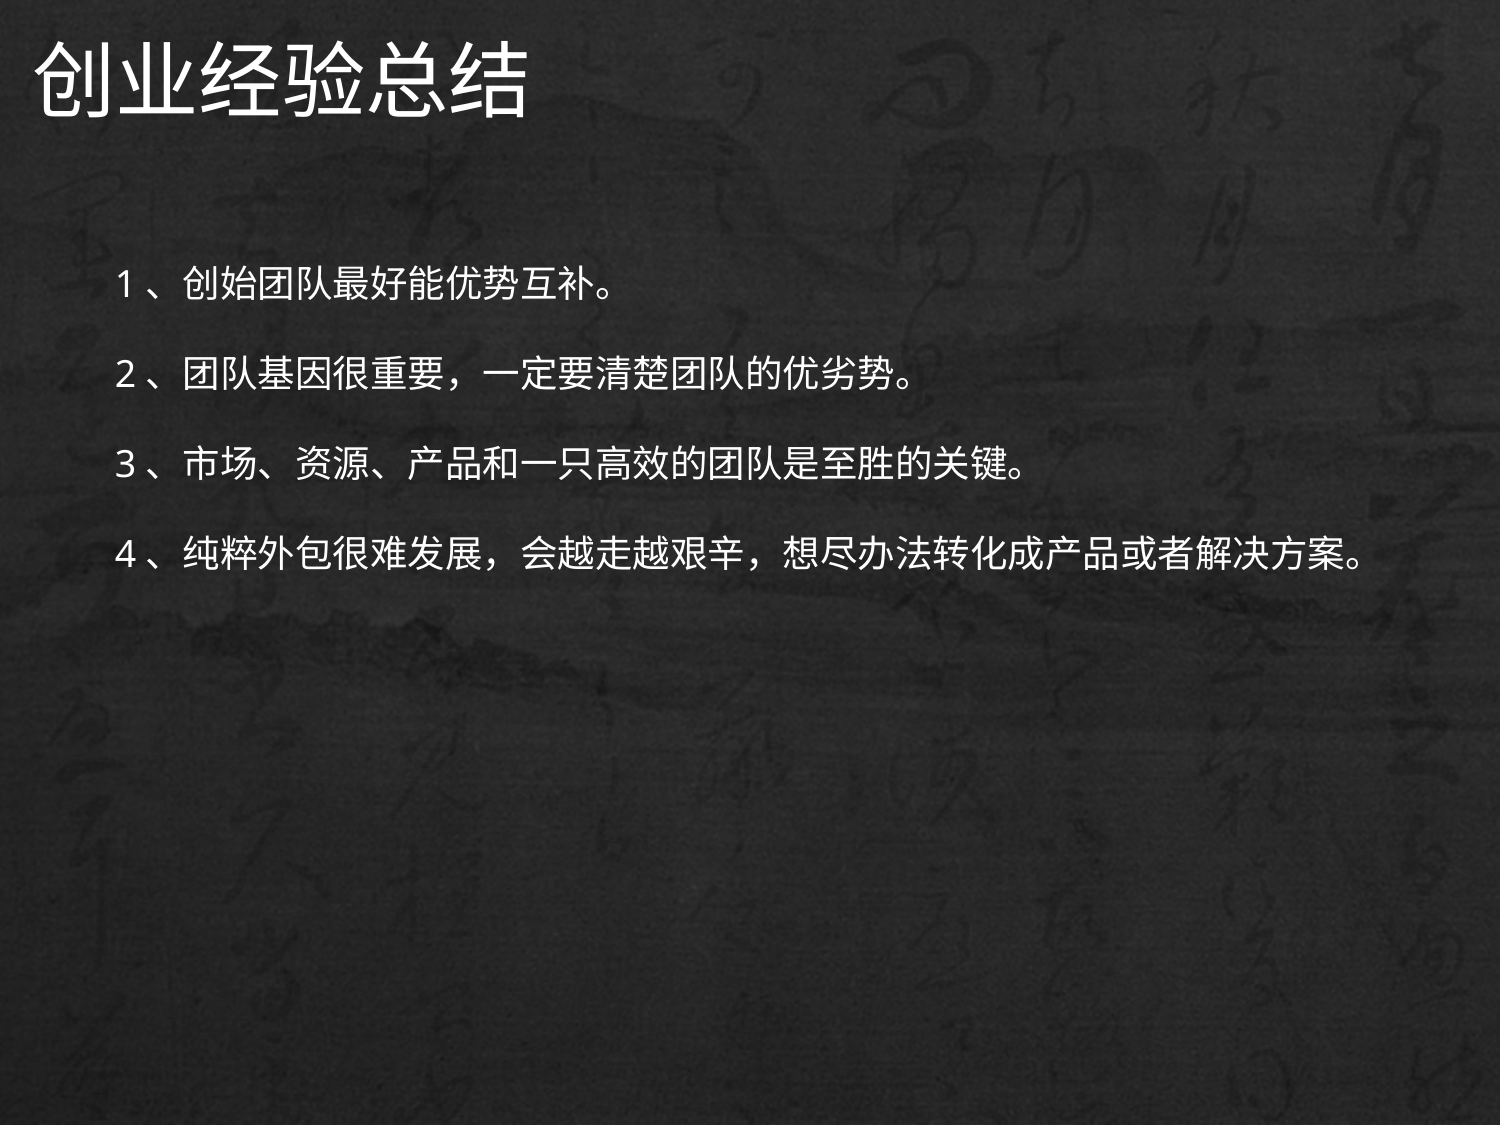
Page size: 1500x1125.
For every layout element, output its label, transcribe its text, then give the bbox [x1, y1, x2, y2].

text_box 创业经验总结 [17, 21, 1483, 136]
text_box 1、创始团队最好能优势互补。 2、团队基因很重要，一定要清楚团队的优劣势。 3、市场、资源、产品和一只高效的团队是至胜的关键。 4、纯粹外包很难发展，会越走越艰辛，想尽办法转化成产品或者解决方案。 [100, 208, 1365, 583]
